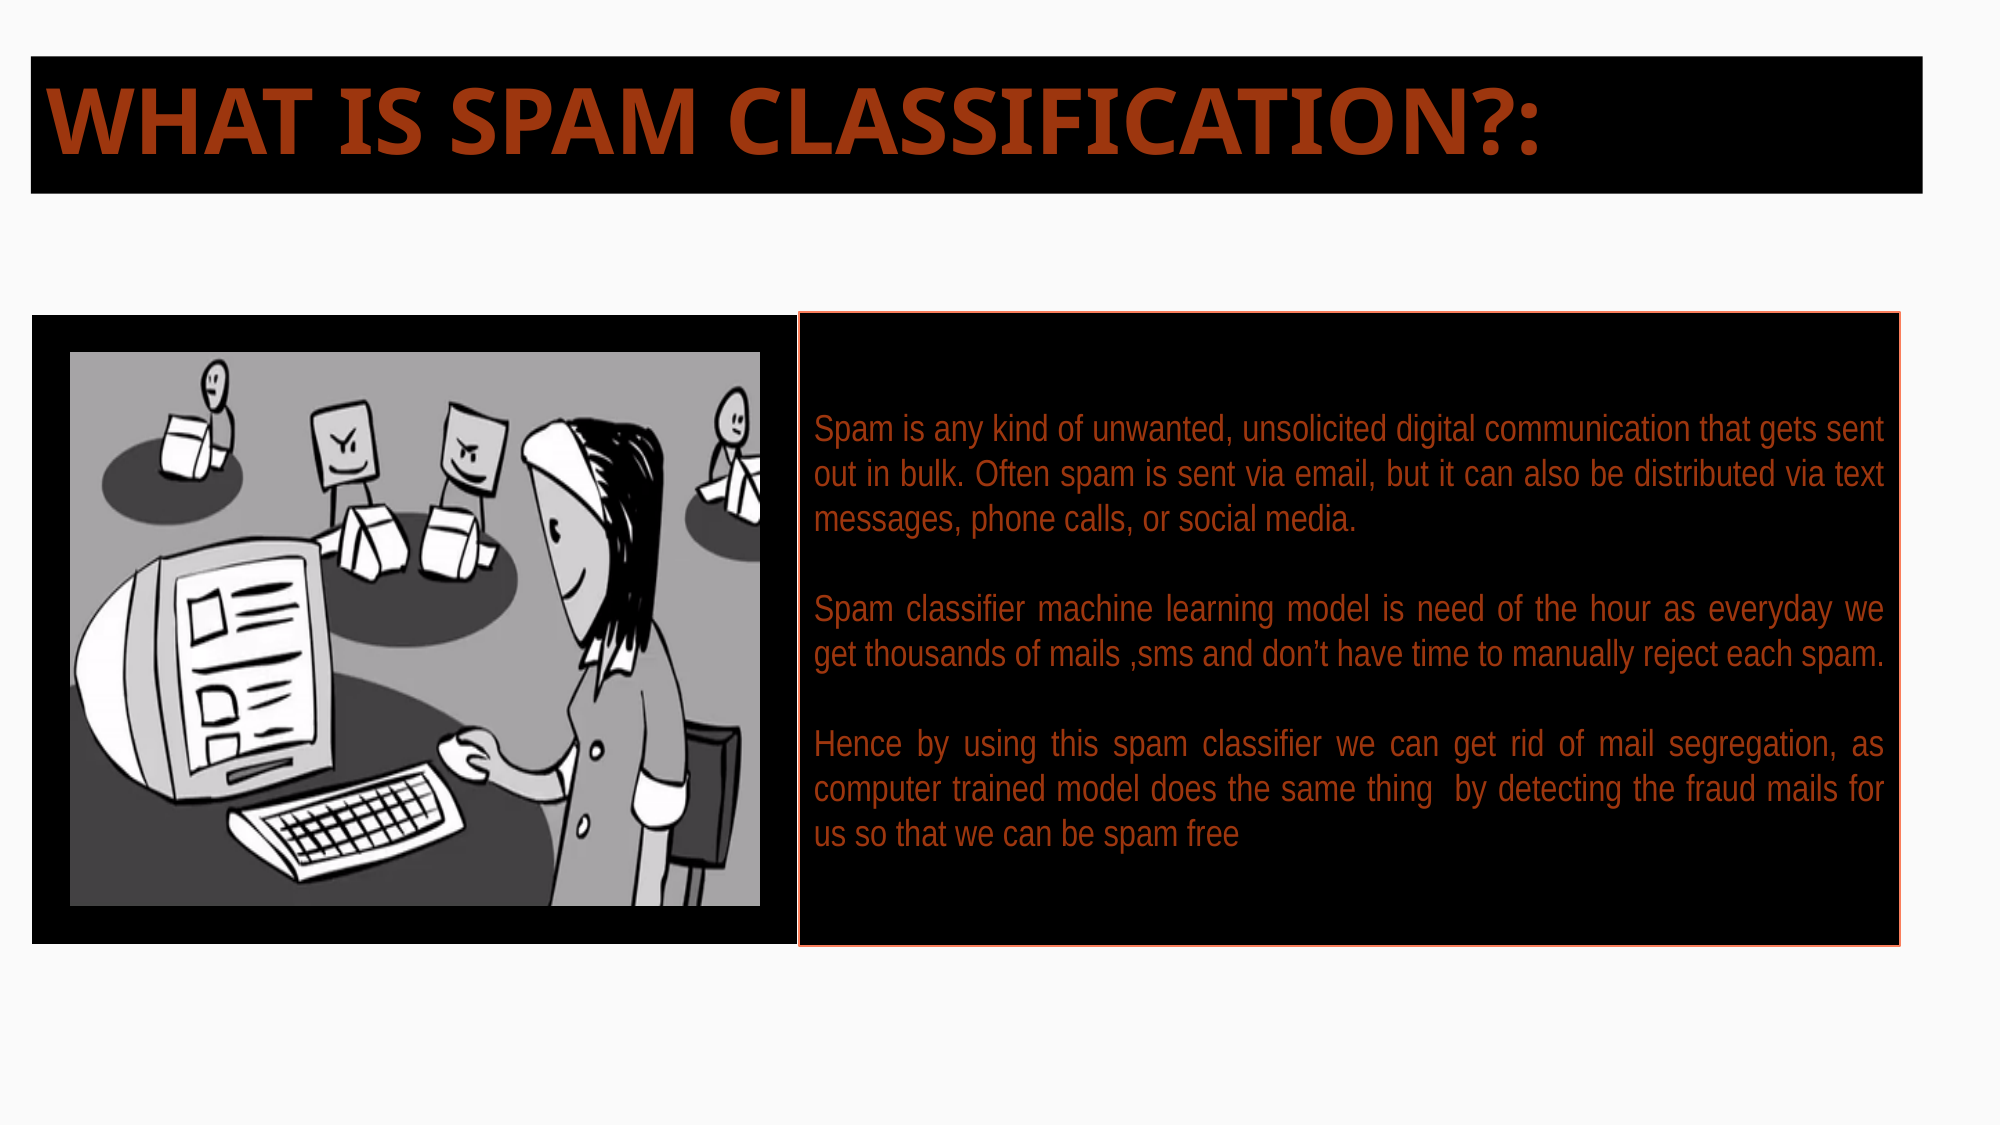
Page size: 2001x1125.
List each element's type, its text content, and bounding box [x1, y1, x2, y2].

title WHAT IS SPAM CLASSIFICATION?: [30, 56, 1923, 194]
text_box Spam is any kind of unwanted, unsolicited digital communication that gets sent out in bulk. Often spam is sent via email, but it can also be distributed via text messages, phone calls, or social media. Spam classifier machine learning model is need of the hour as everyday we get thousands of mails ,sms and don’t have time to manually reject each spam. Hence by using this spam classifier we can get rid of mail segregation, as computer trained model does the same thing by detecting the fraud mails for us so that we can be spam free [798, 311, 1901, 947]
picture [69, 351, 760, 907]
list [824, 603, 976, 754]
